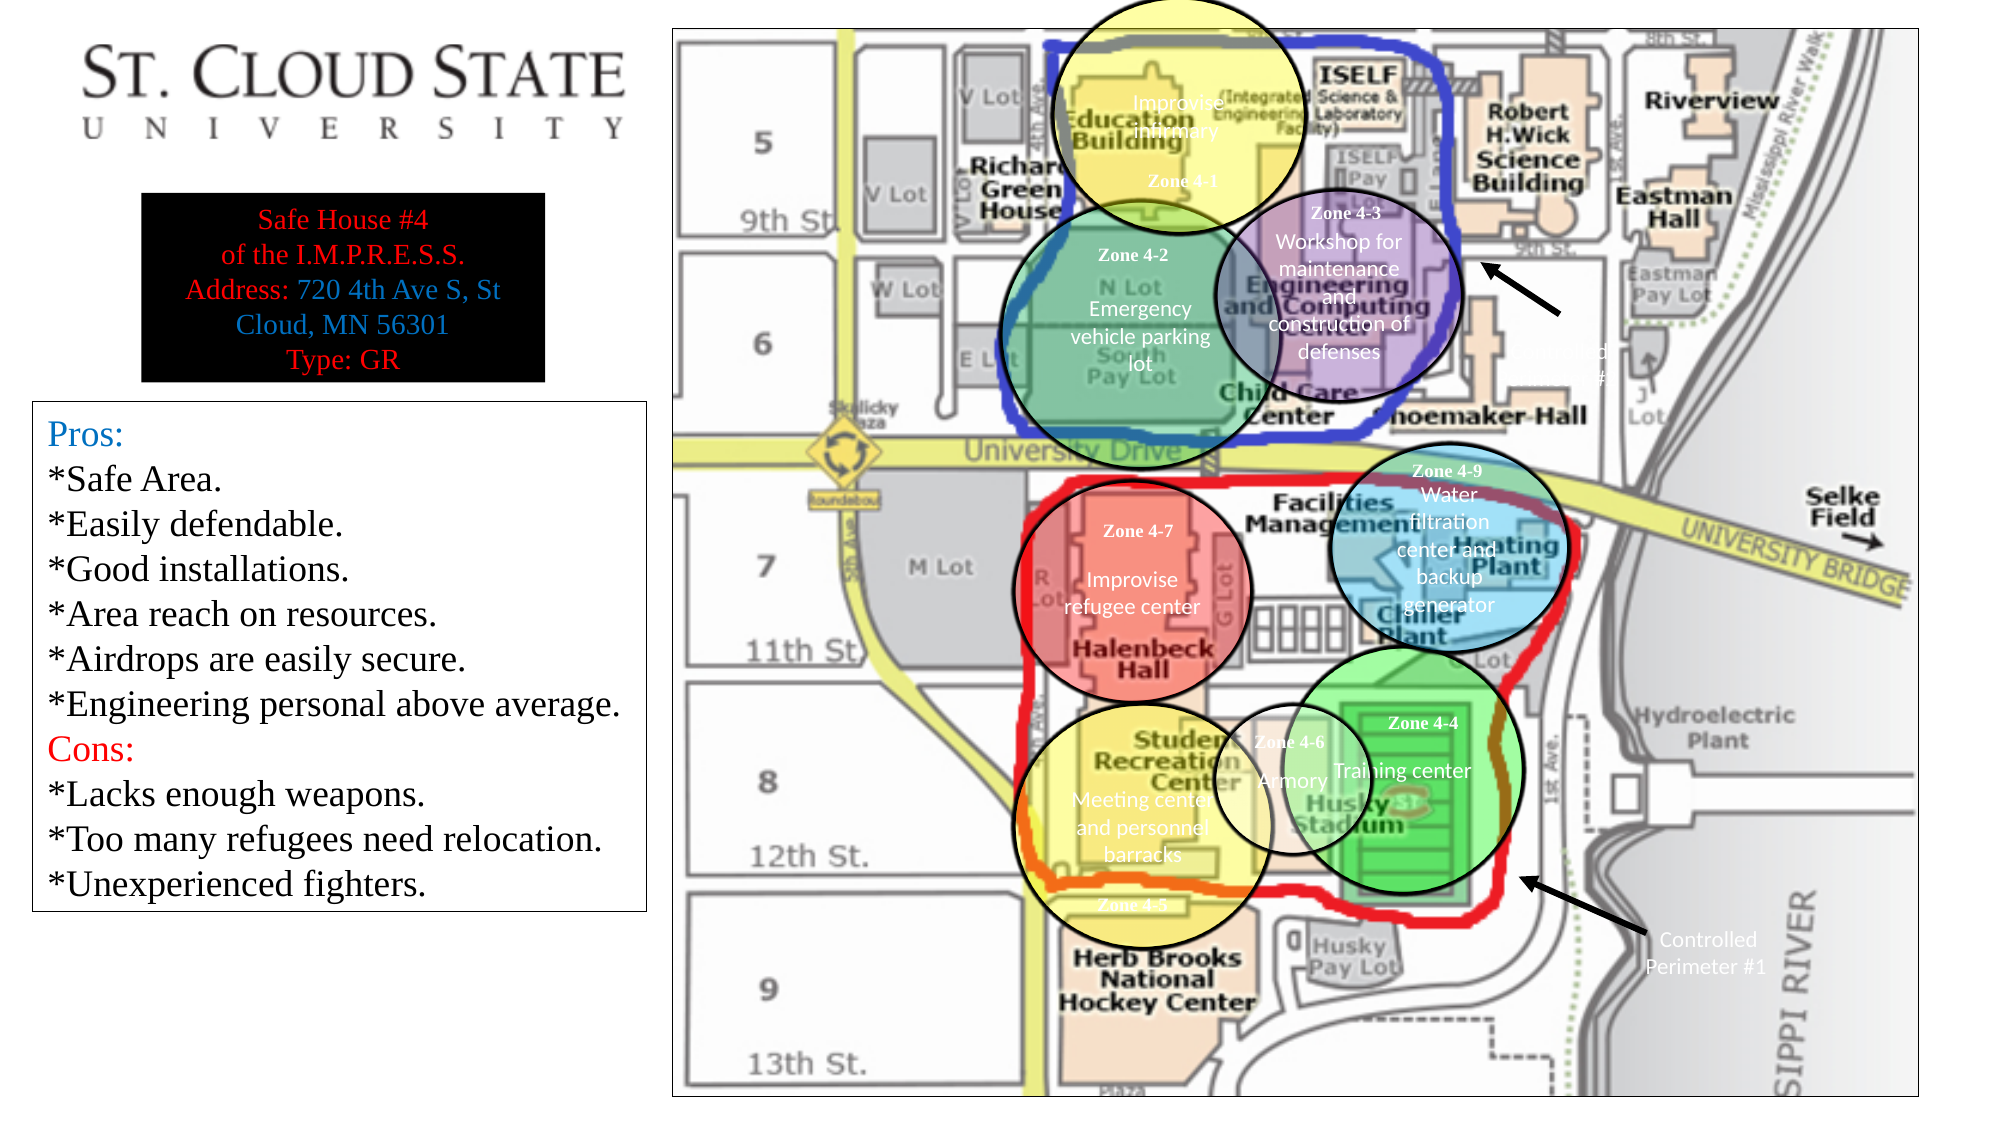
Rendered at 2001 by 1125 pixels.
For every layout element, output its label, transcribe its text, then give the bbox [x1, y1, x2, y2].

text_box Pros: *Safe Area. *Easily defendable. *Good installations. *Area reach on resources. *Airdrops are easily secure. *Engineering personal above average. Cons: *Lacks enough weapons. *Too many refugees need relocation. *Unexperienced fighters. [32, 401, 647, 912]
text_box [1480, 262, 1560, 315]
picture [60, 21, 654, 158]
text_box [1518, 876, 1647, 934]
text_box Safe House #4 of the I.M.P.R.E.S.S. Address: 720 4th Ave S, St Cloud, MN 56301 Type: GR [141, 192, 546, 383]
picture [672, 28, 1919, 1097]
text_box Improvise infirmary [1097, 0, 1260, 28]
